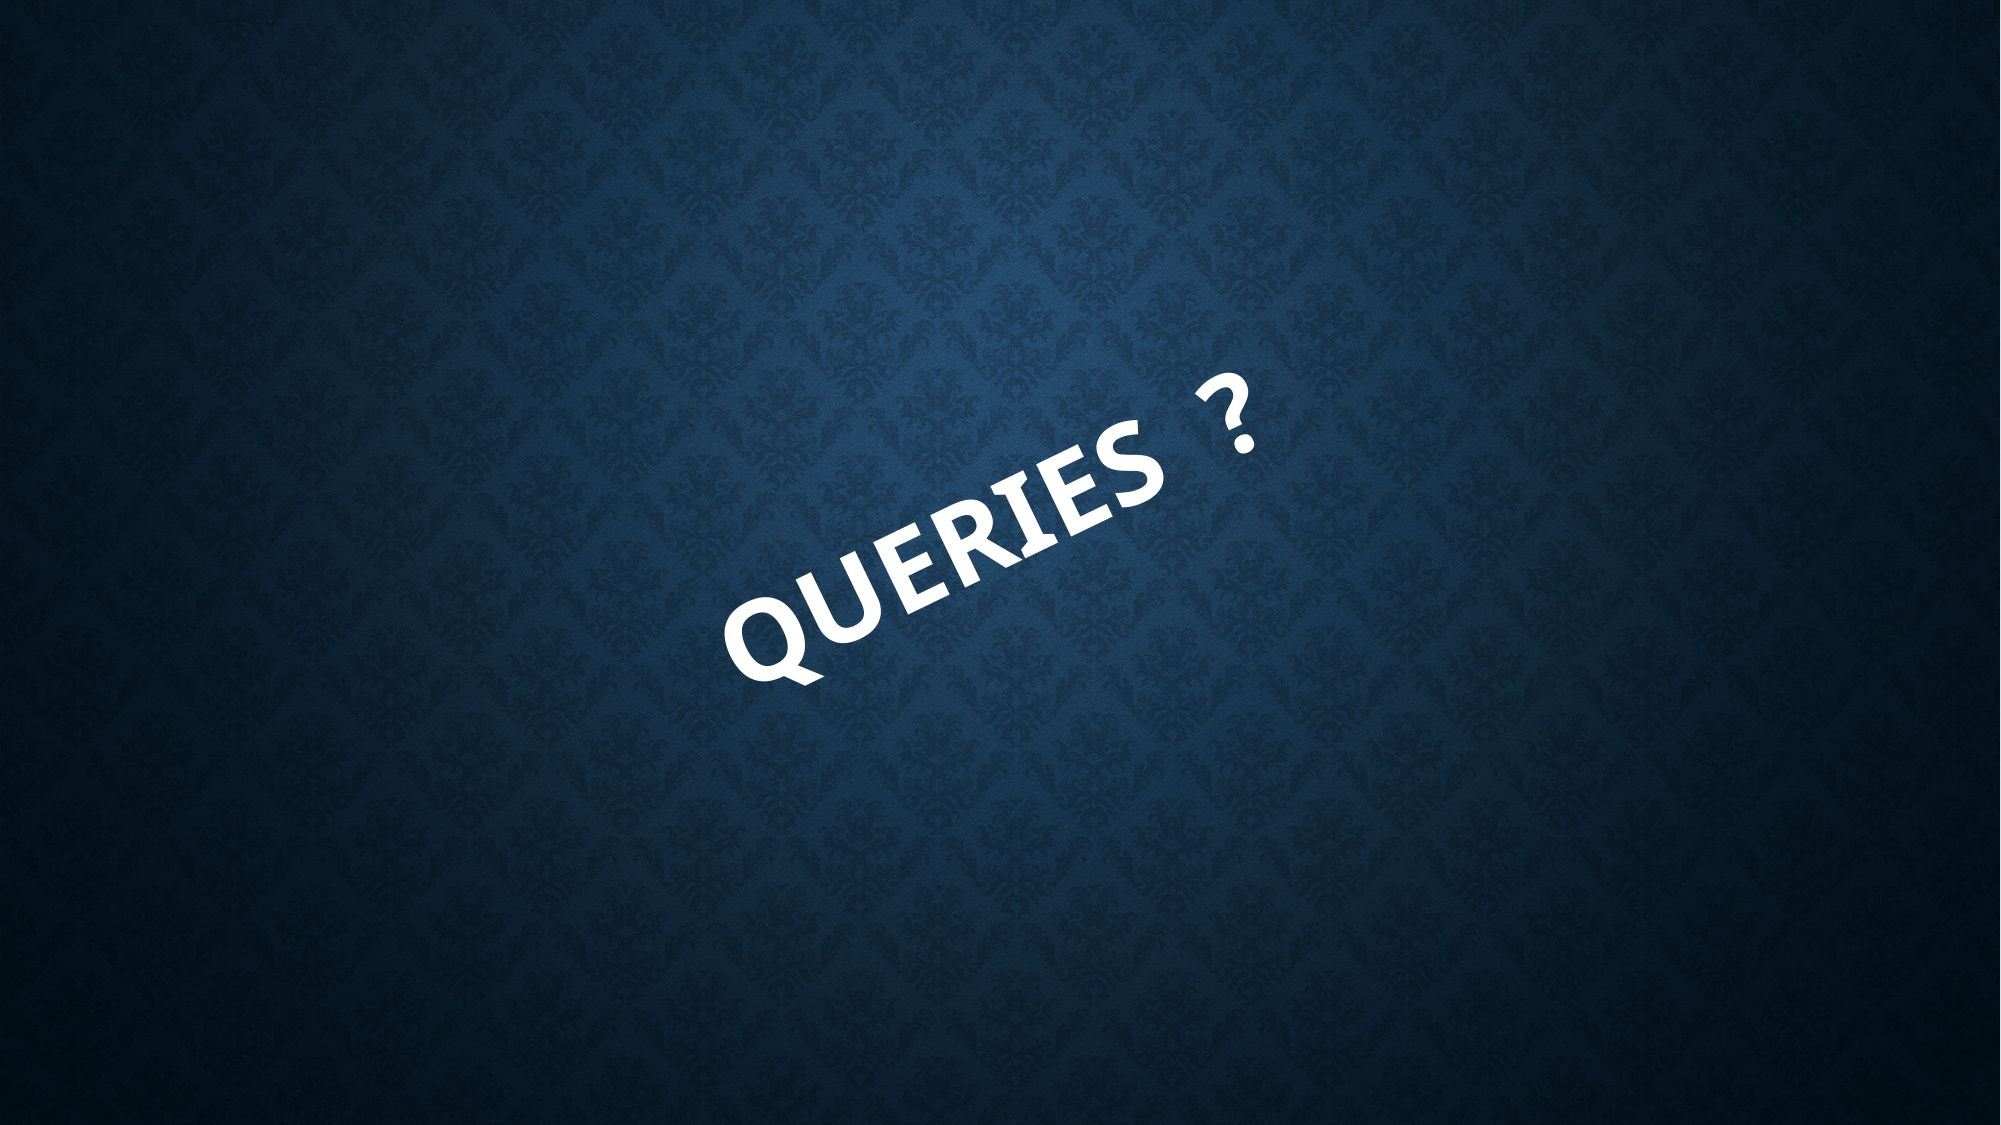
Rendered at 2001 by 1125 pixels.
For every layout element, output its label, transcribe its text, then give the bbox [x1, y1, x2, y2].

text_box QUERIES ? [317, 149, 1662, 903]
